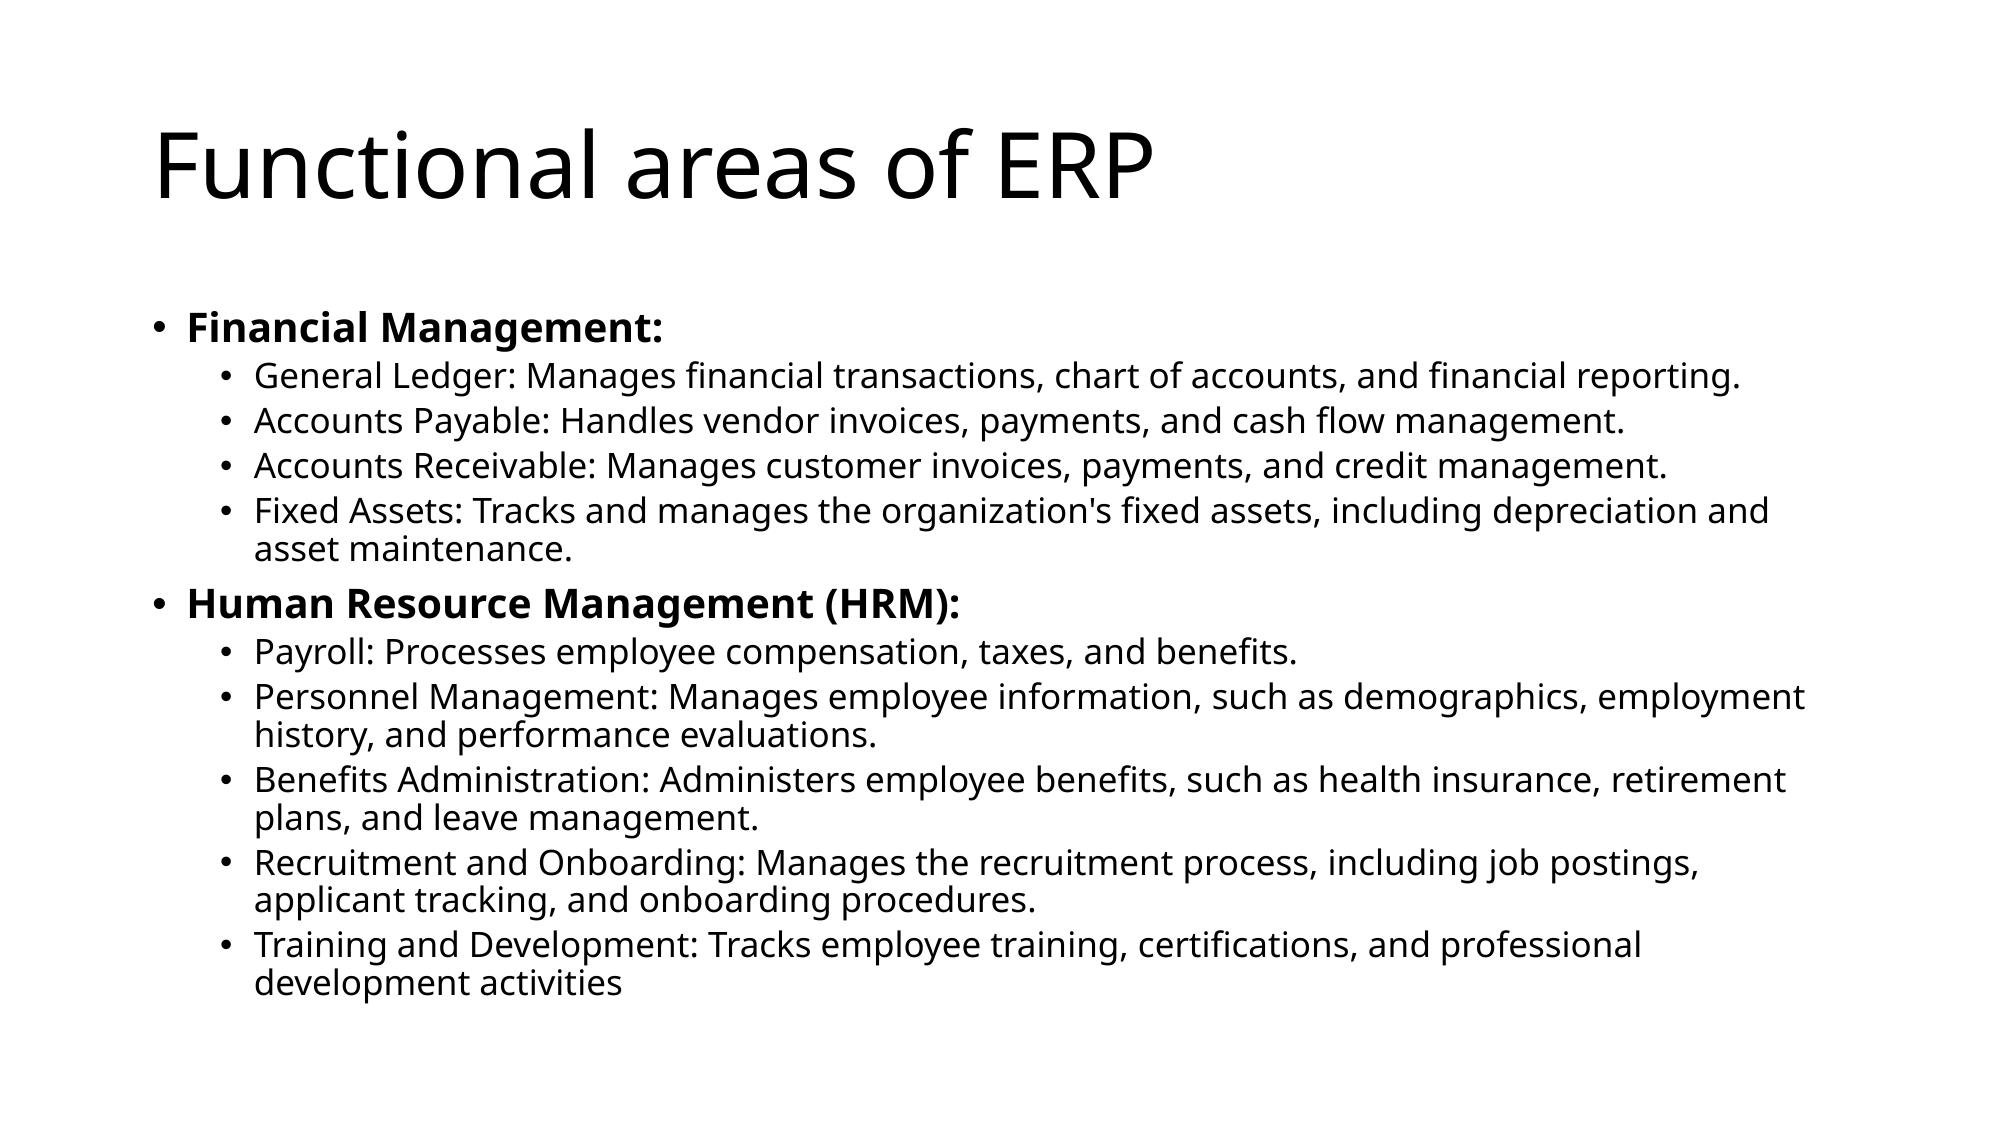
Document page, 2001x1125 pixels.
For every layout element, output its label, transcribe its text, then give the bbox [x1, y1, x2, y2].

list Financial Management: General Ledger: Manages financial transactions, chart of accounts, and financial reporting. Accounts Payable: Handles vendor invoices, payments, and cash flow management. Accounts Receivable: Manages customer invoices, payments, and credit management. Fixed Assets: Tracks and manages the organization's fixed assets, including depreciation and asset maintenance. Human Resource Management (HRM): Payroll: Processes employee compensation, taxes, and benefits. Personnel Management: Manages employee information, such as demographics, employment history, and performance evaluations. Benefits Administration: Administers employee benefits, such as health insurance, retirement plans, and leave management. Recruitment and Onboarding: Manages the recruitment process, including job postings, applicant tracking, and onboarding procedures. Training and Development: Tracks employee training, certifications, and professional development activities [137, 299, 1863, 1014]
title Functional areas of ERP [137, 59, 1863, 278]
